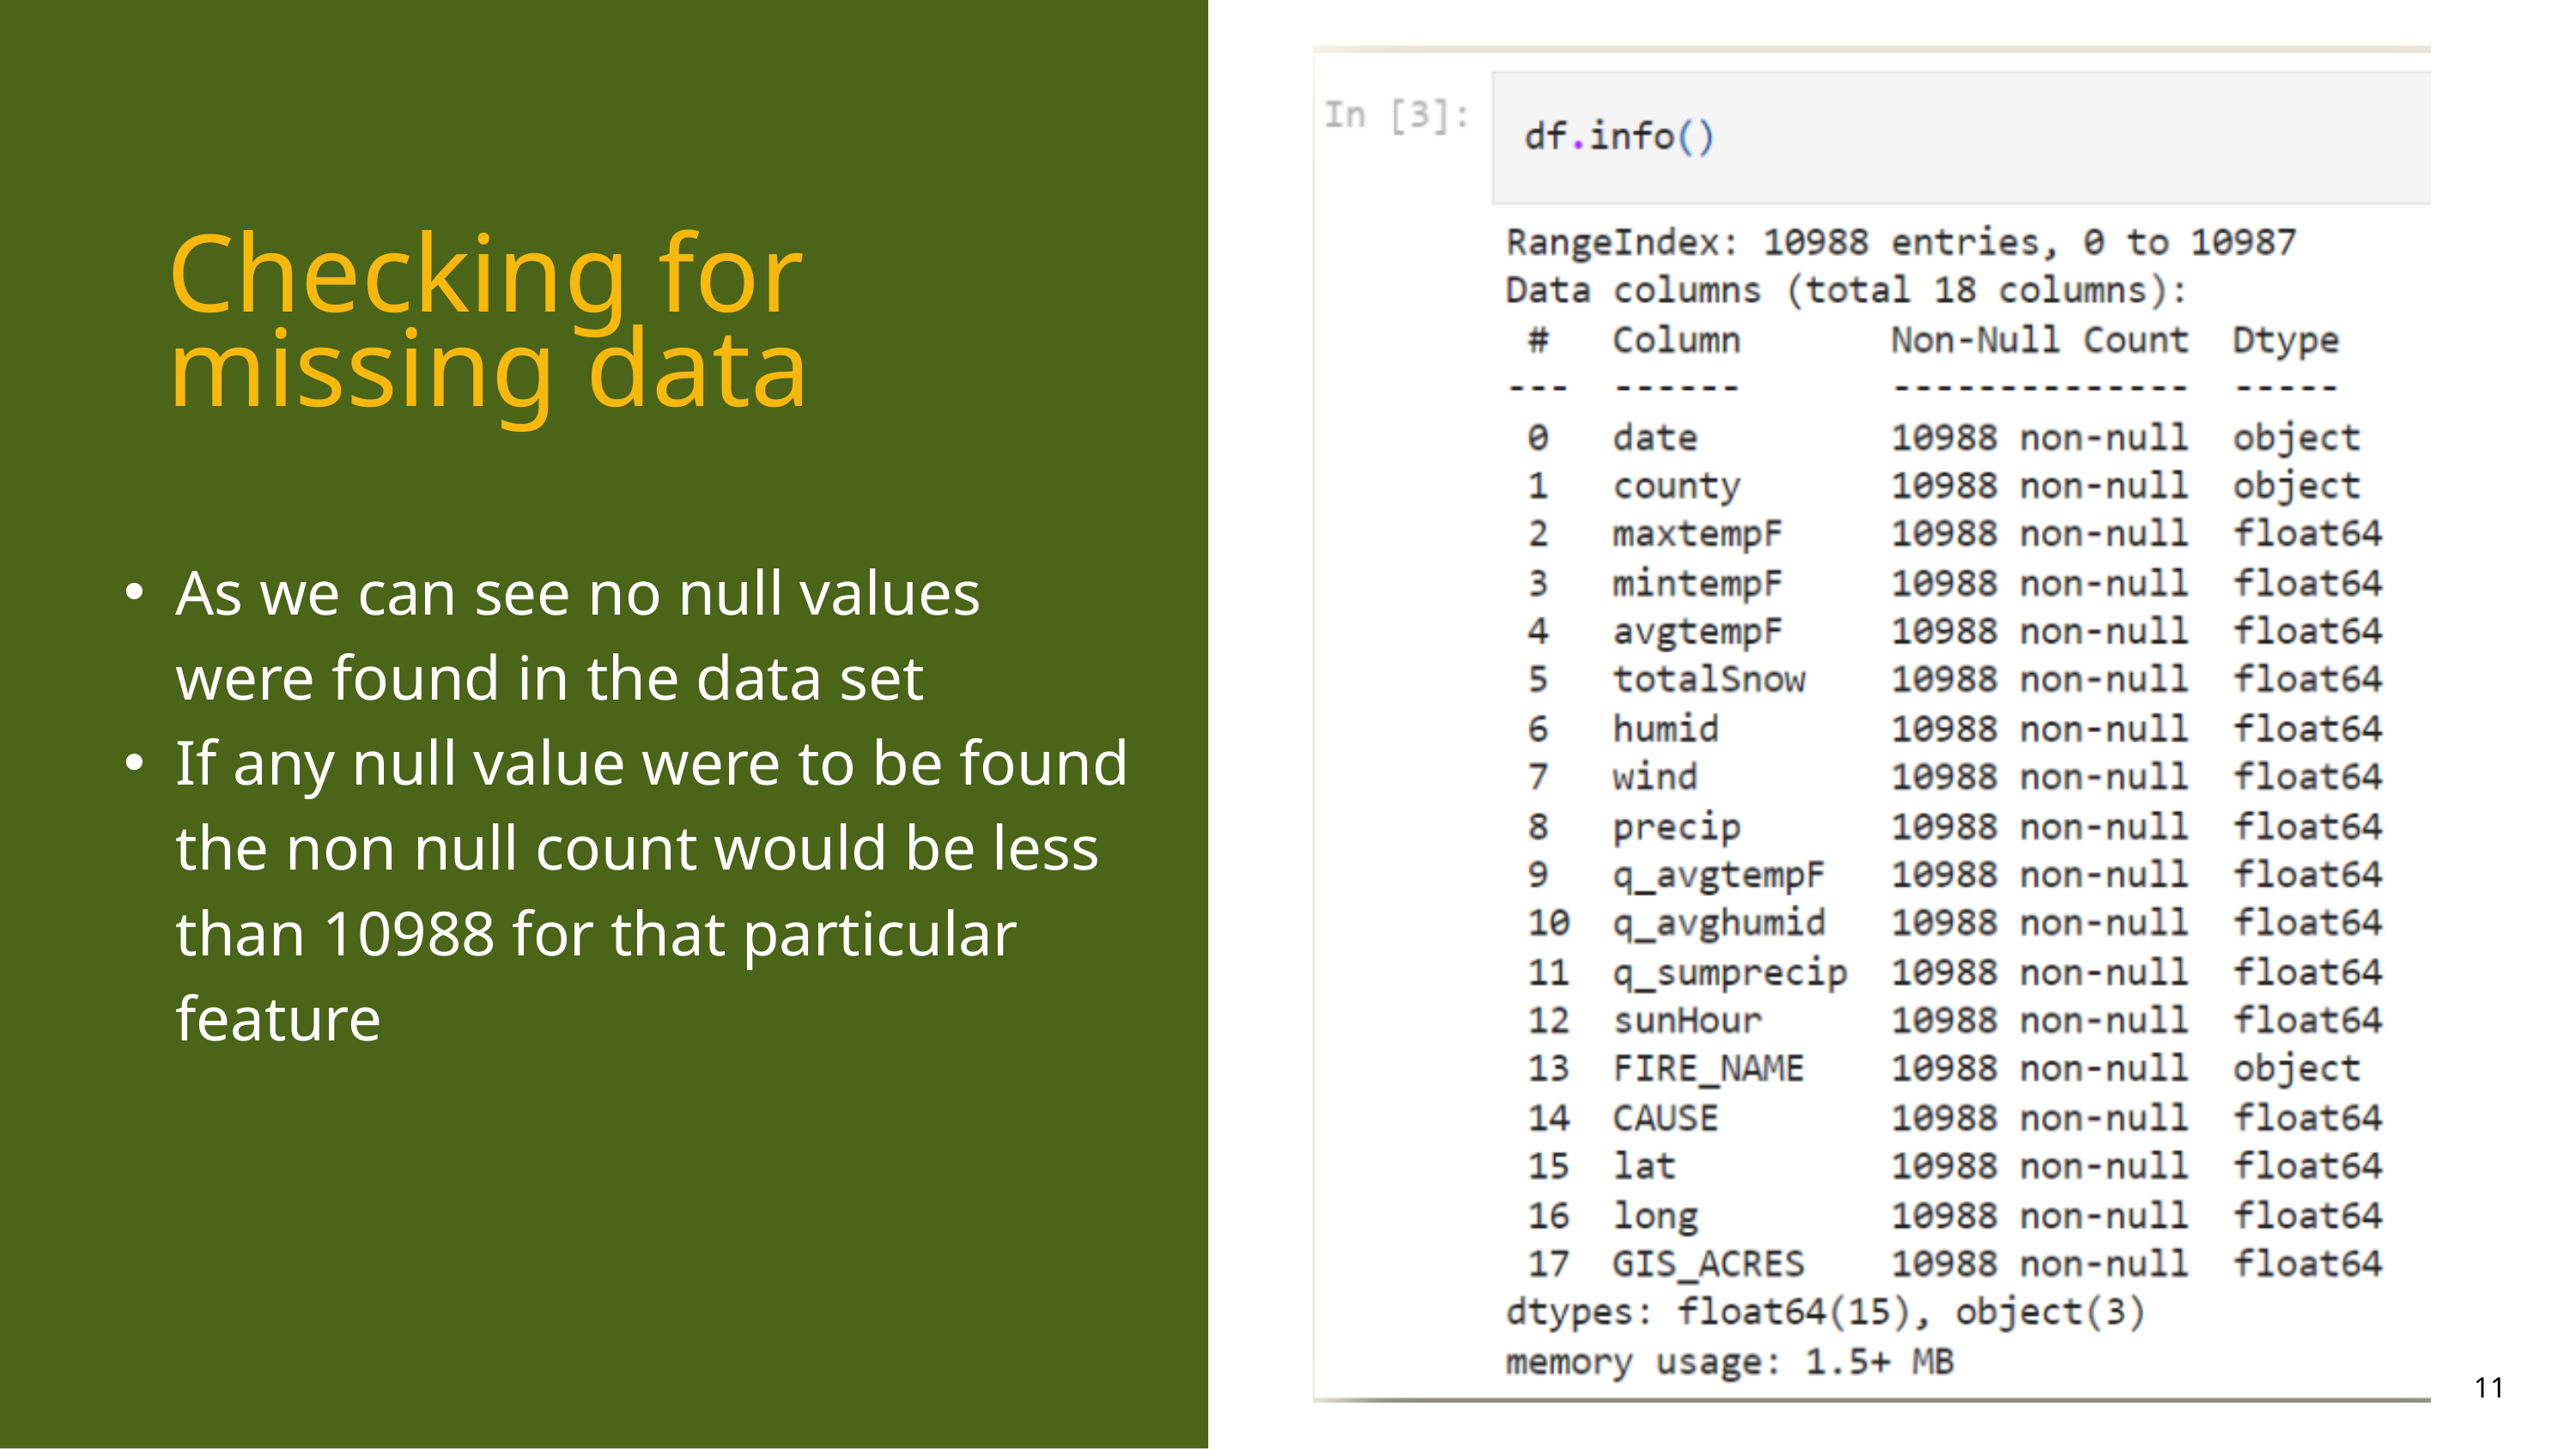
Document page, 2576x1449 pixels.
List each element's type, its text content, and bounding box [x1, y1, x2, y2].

text_box [1313, 45, 2432, 1403]
text_box 11 [2473, 1364, 2528, 1404]
text_box [0, 0, 1209, 1449]
text_box As we can see no null values were found in the data set If any null value were to be found the non null count would be less than 10988 for that particular feature [72, 457, 1136, 1053]
text_box Checking for missing data [167, 239, 1136, 428]
